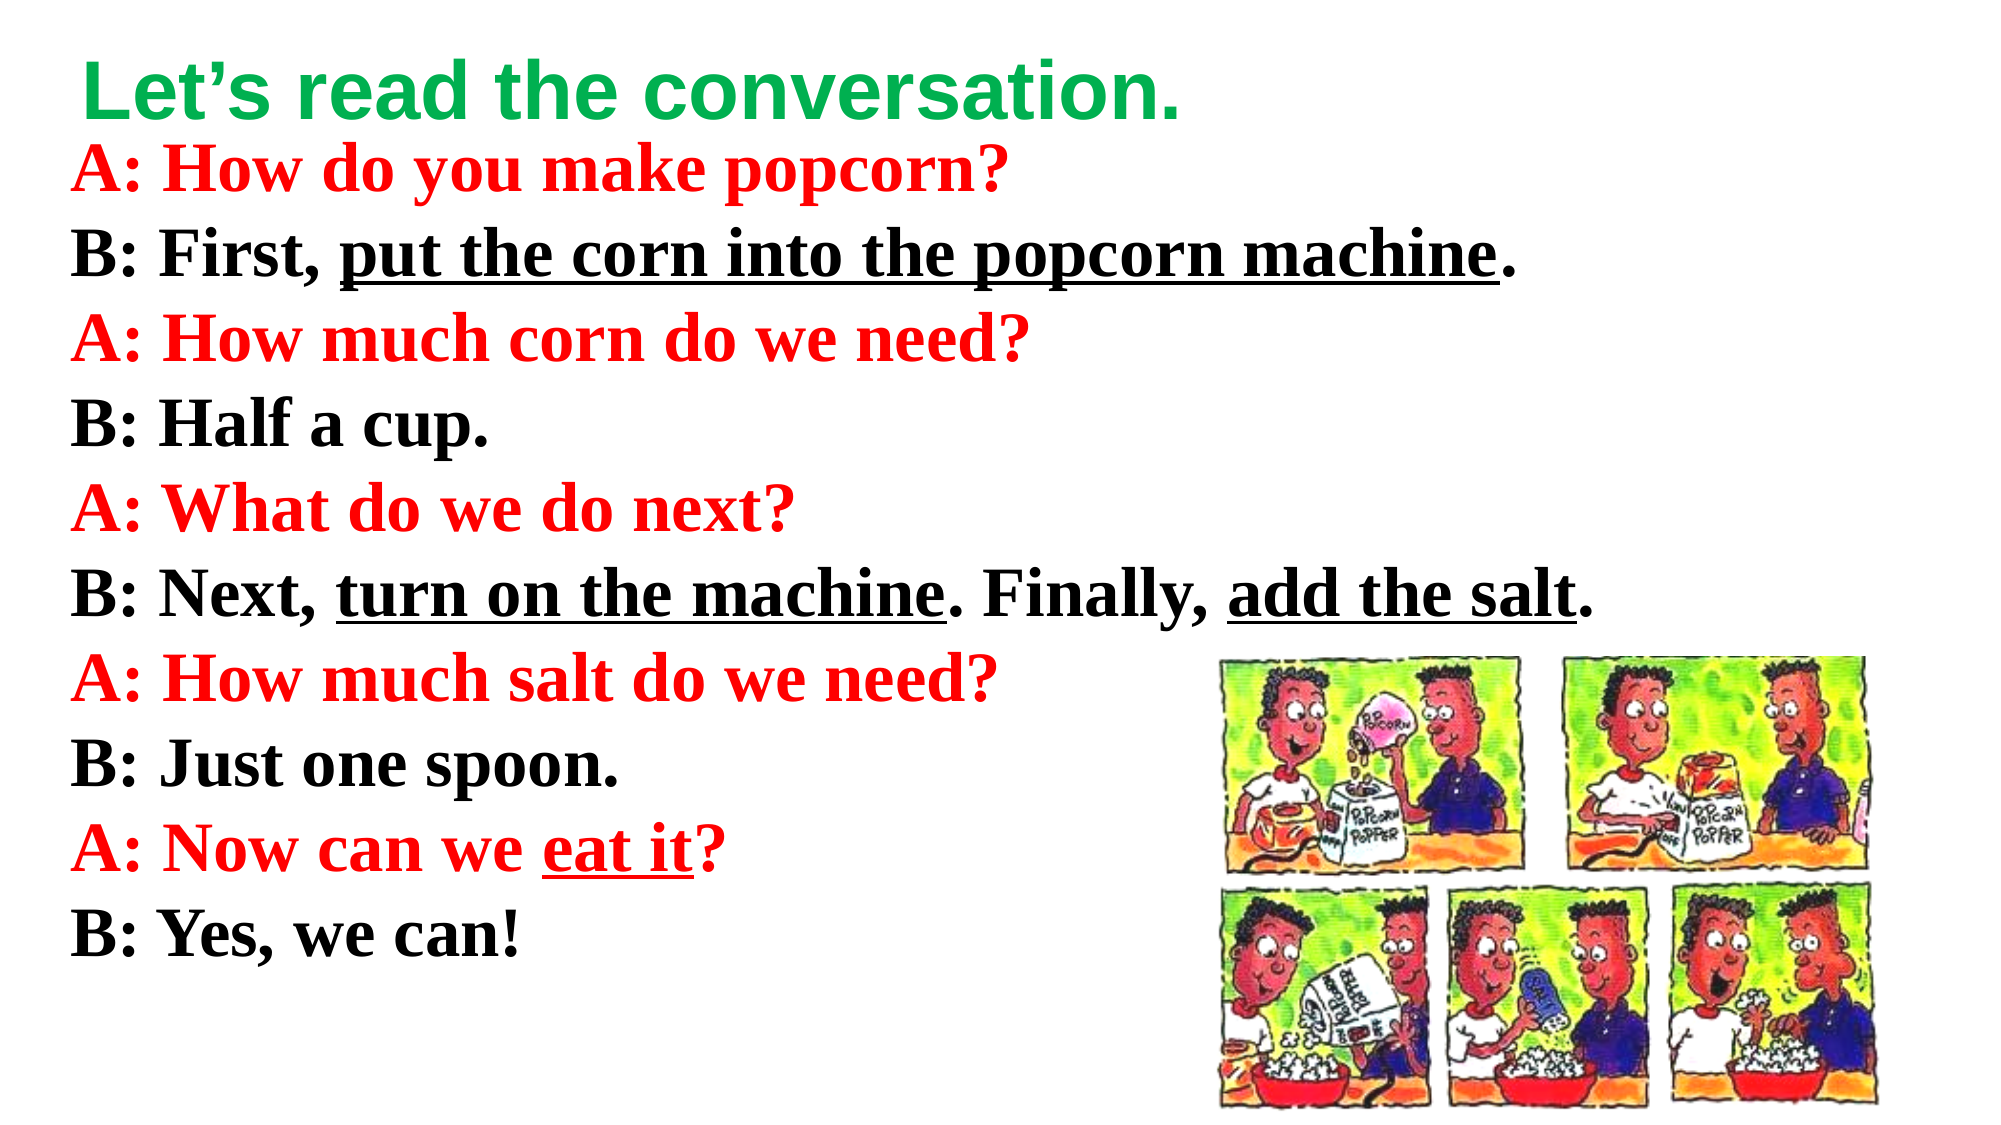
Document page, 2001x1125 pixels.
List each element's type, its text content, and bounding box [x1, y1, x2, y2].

picture [1212, 656, 1887, 1113]
text_box Let’s read the conversation. [67, 19, 1659, 144]
text_box A: How do you make popcorn? B: First, put the corn into the popcorn machine. A: How much corn do we need? B: Half a cup. A: What do we do next? B: Next, turn on the machine. Finally, add the salt. A: How much salt do we need? B: Just one spoon. A: Now can we eat it? B: Yes, we can! [55, 113, 1731, 978]
